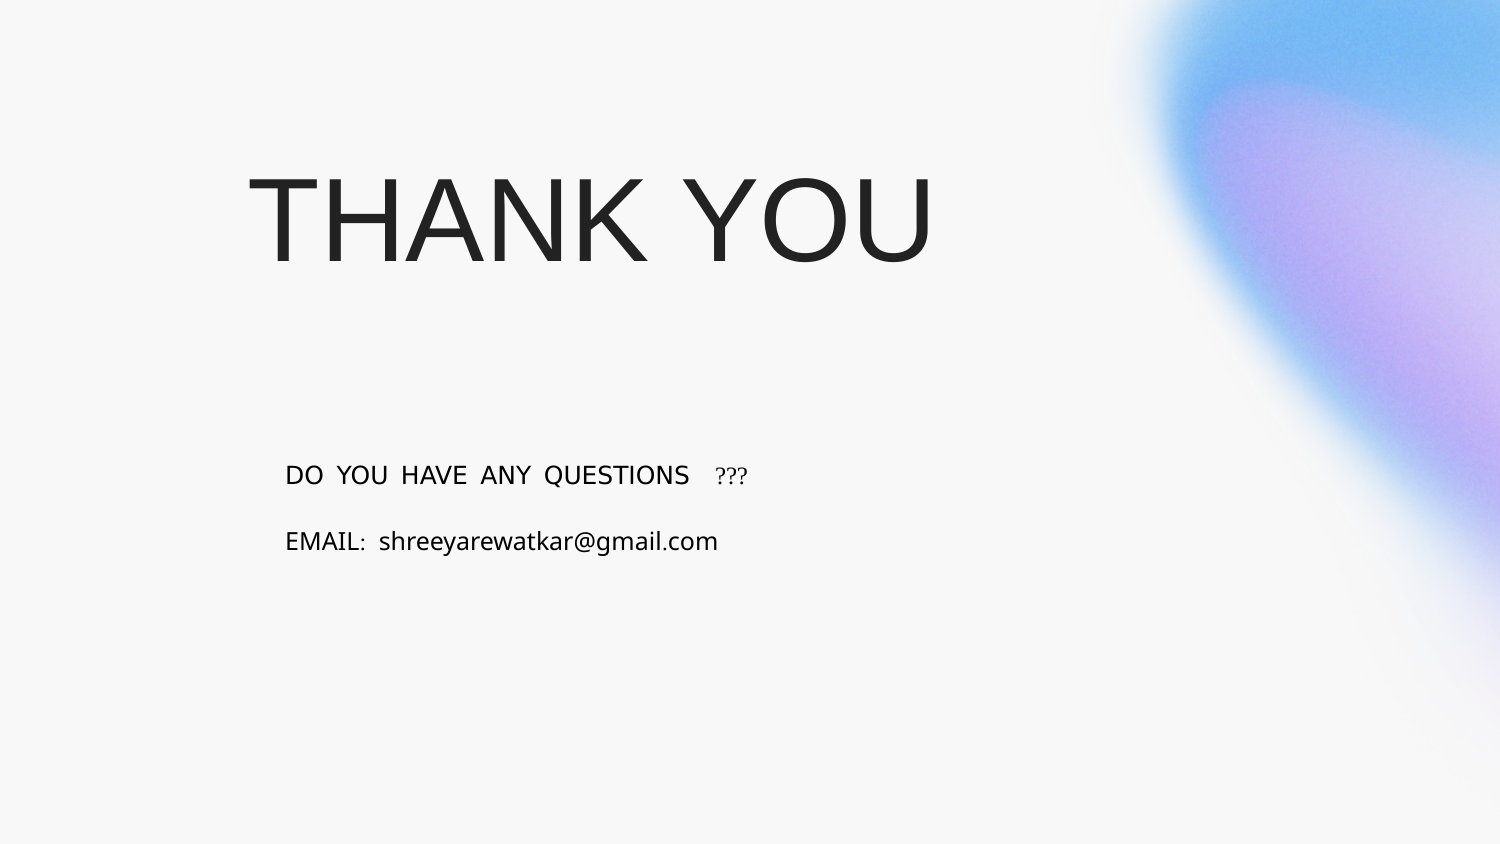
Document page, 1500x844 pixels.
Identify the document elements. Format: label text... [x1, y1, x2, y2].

title THANK YOU [232, 150, 1096, 403]
subtitle DO YOU HAVE ANY QUESTIONS ??? EMAIL: shreeyarewatkar@gmail.com [232, 429, 1268, 696]
